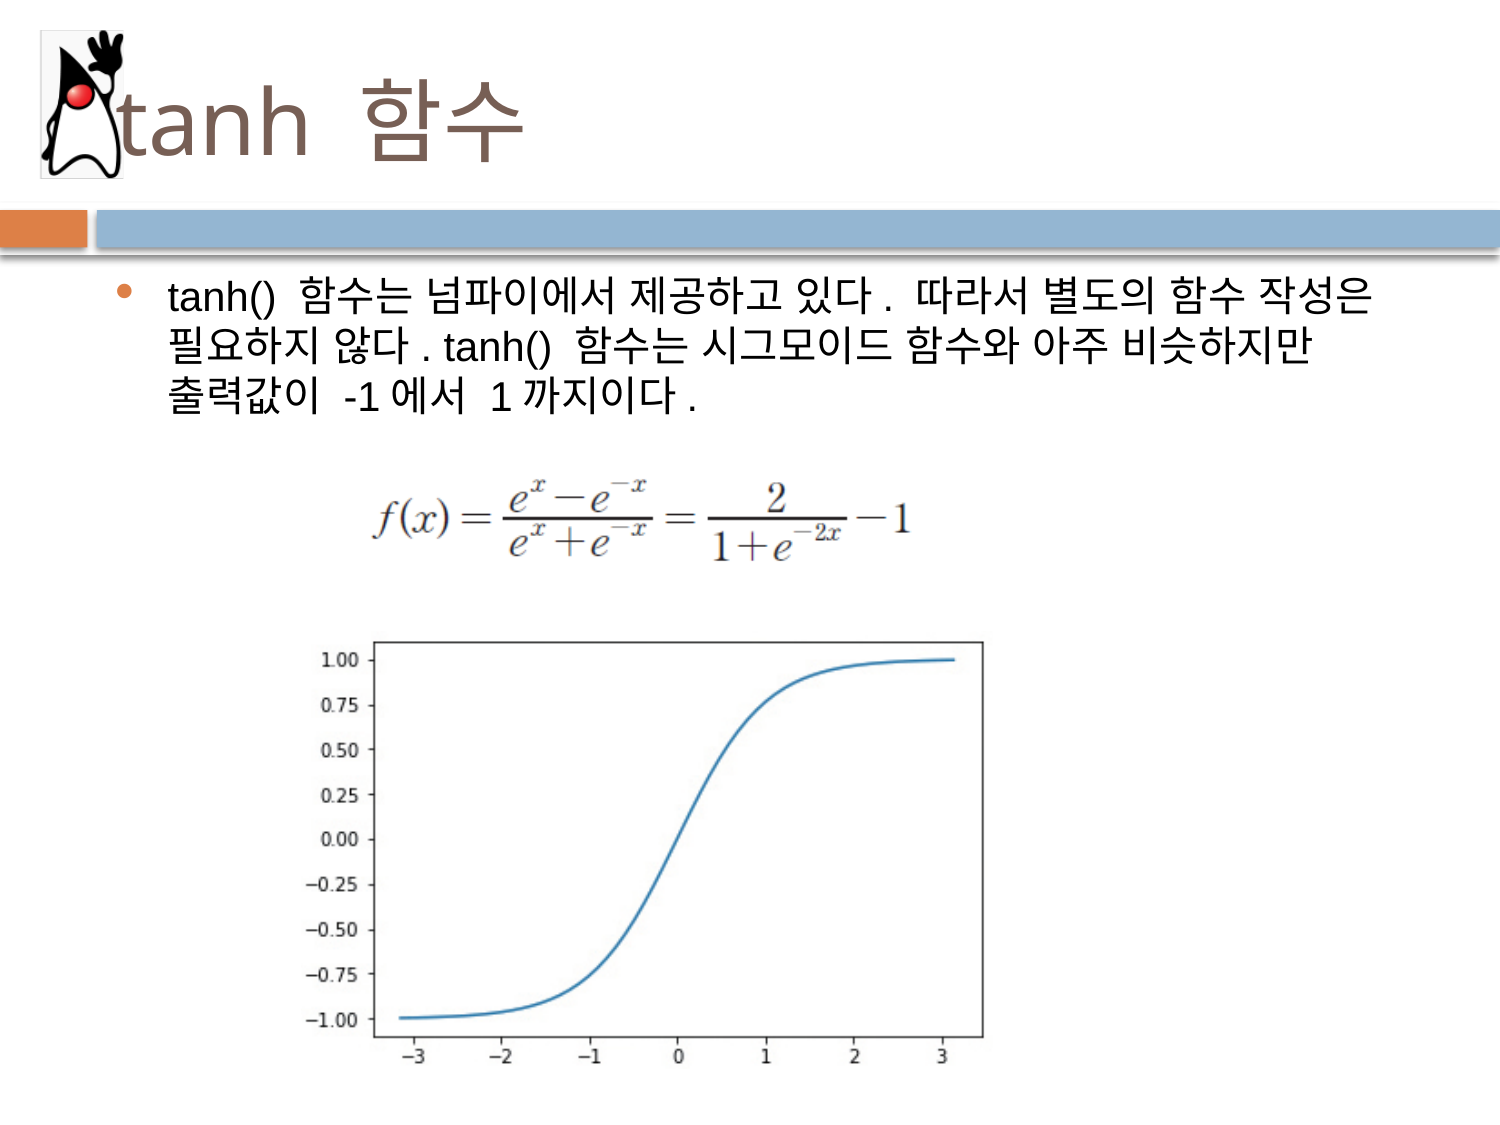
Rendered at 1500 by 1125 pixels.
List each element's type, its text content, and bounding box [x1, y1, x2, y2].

title tanh 함수 [100, 37, 1438, 200]
picture [300, 630, 993, 1070]
picture [348, 455, 946, 594]
list tanh() 함수는 넘파이에서 제공하고 있다. 따라서 별도의 함수 작성은 필요하지 않다. tanh() 함수는 시그모이드 함수와 아주 비슷하지만 출력값이 -1에서 1까지이다. [100, 262, 1438, 1000]
picture [39, 30, 124, 179]
